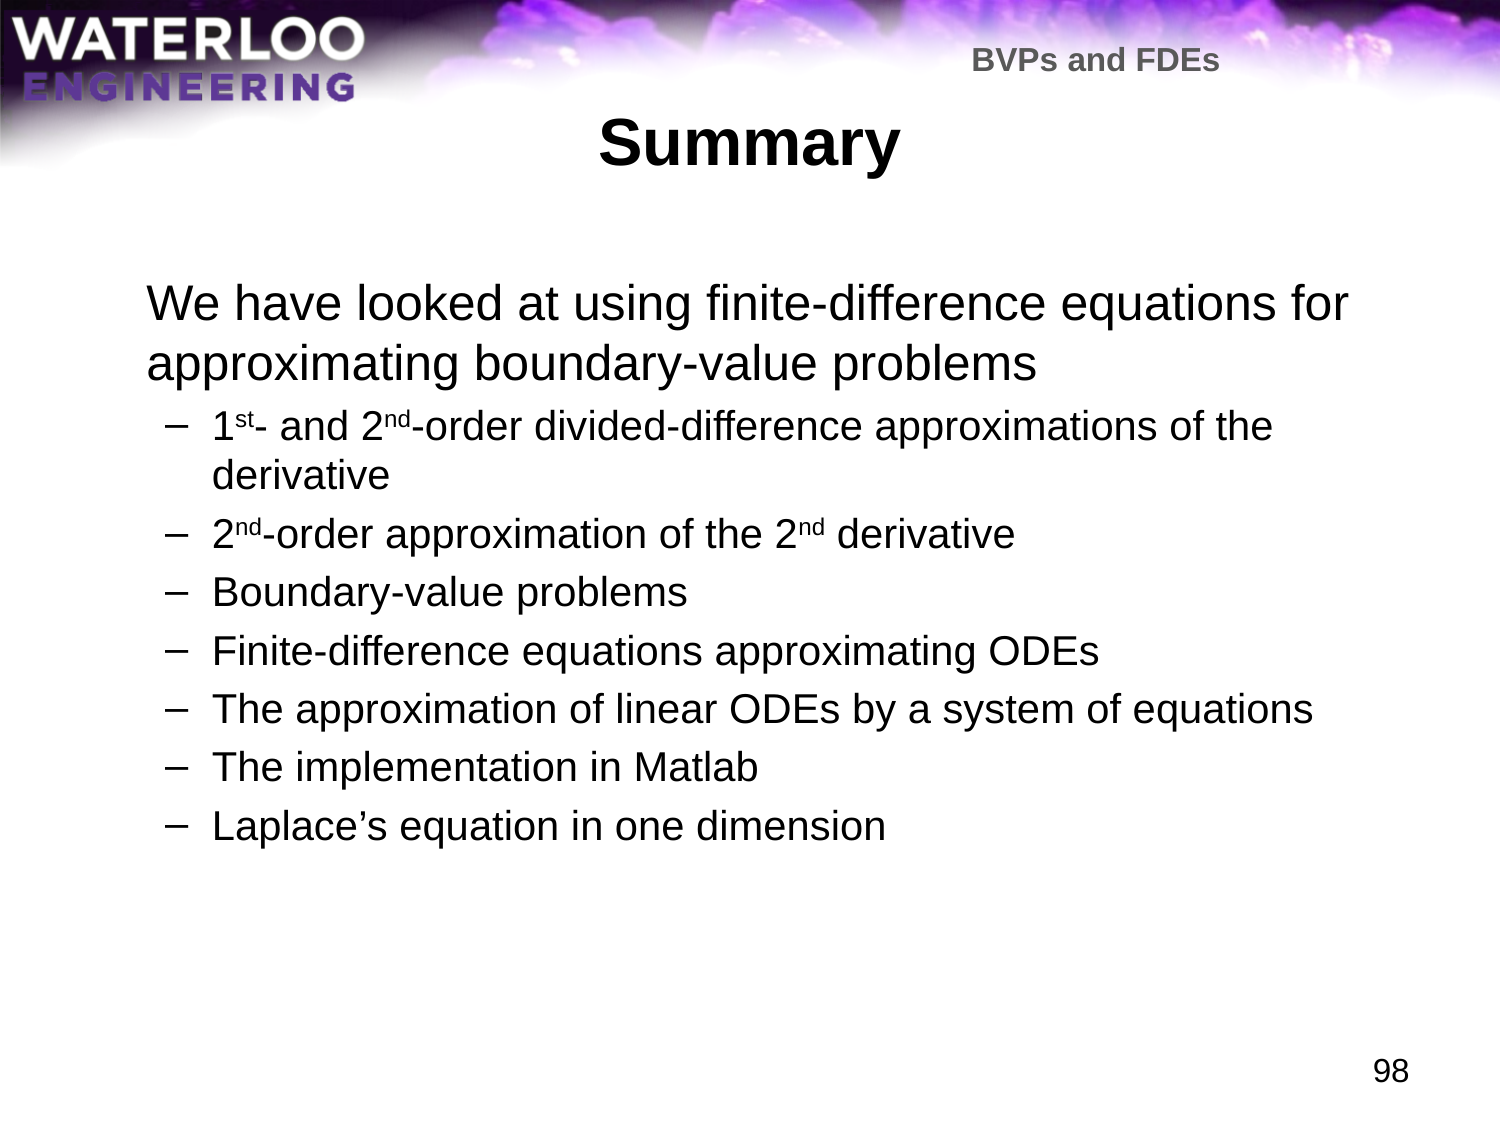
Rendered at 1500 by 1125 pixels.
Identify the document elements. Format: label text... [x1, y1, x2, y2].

slide_number 98 [1296, 1036, 1425, 1097]
picture [0, 0, 1500, 1125]
title Summary [74, 44, 1426, 233]
list We have looked at using finite-difference equations for approximating boundary-value problems 1st- and 2nd-order divided-difference approximations of the derivative 2nd-order approximation of the 2nd derivative Boundary-value problems Finite-difference equations approximating ODEs The approximation of linear ODEs by a system of equations The implementation in Matlab Laplace’s equation in one dimension [74, 262, 1426, 1020]
footer BVPs and FDEs [535, 31, 1236, 74]
